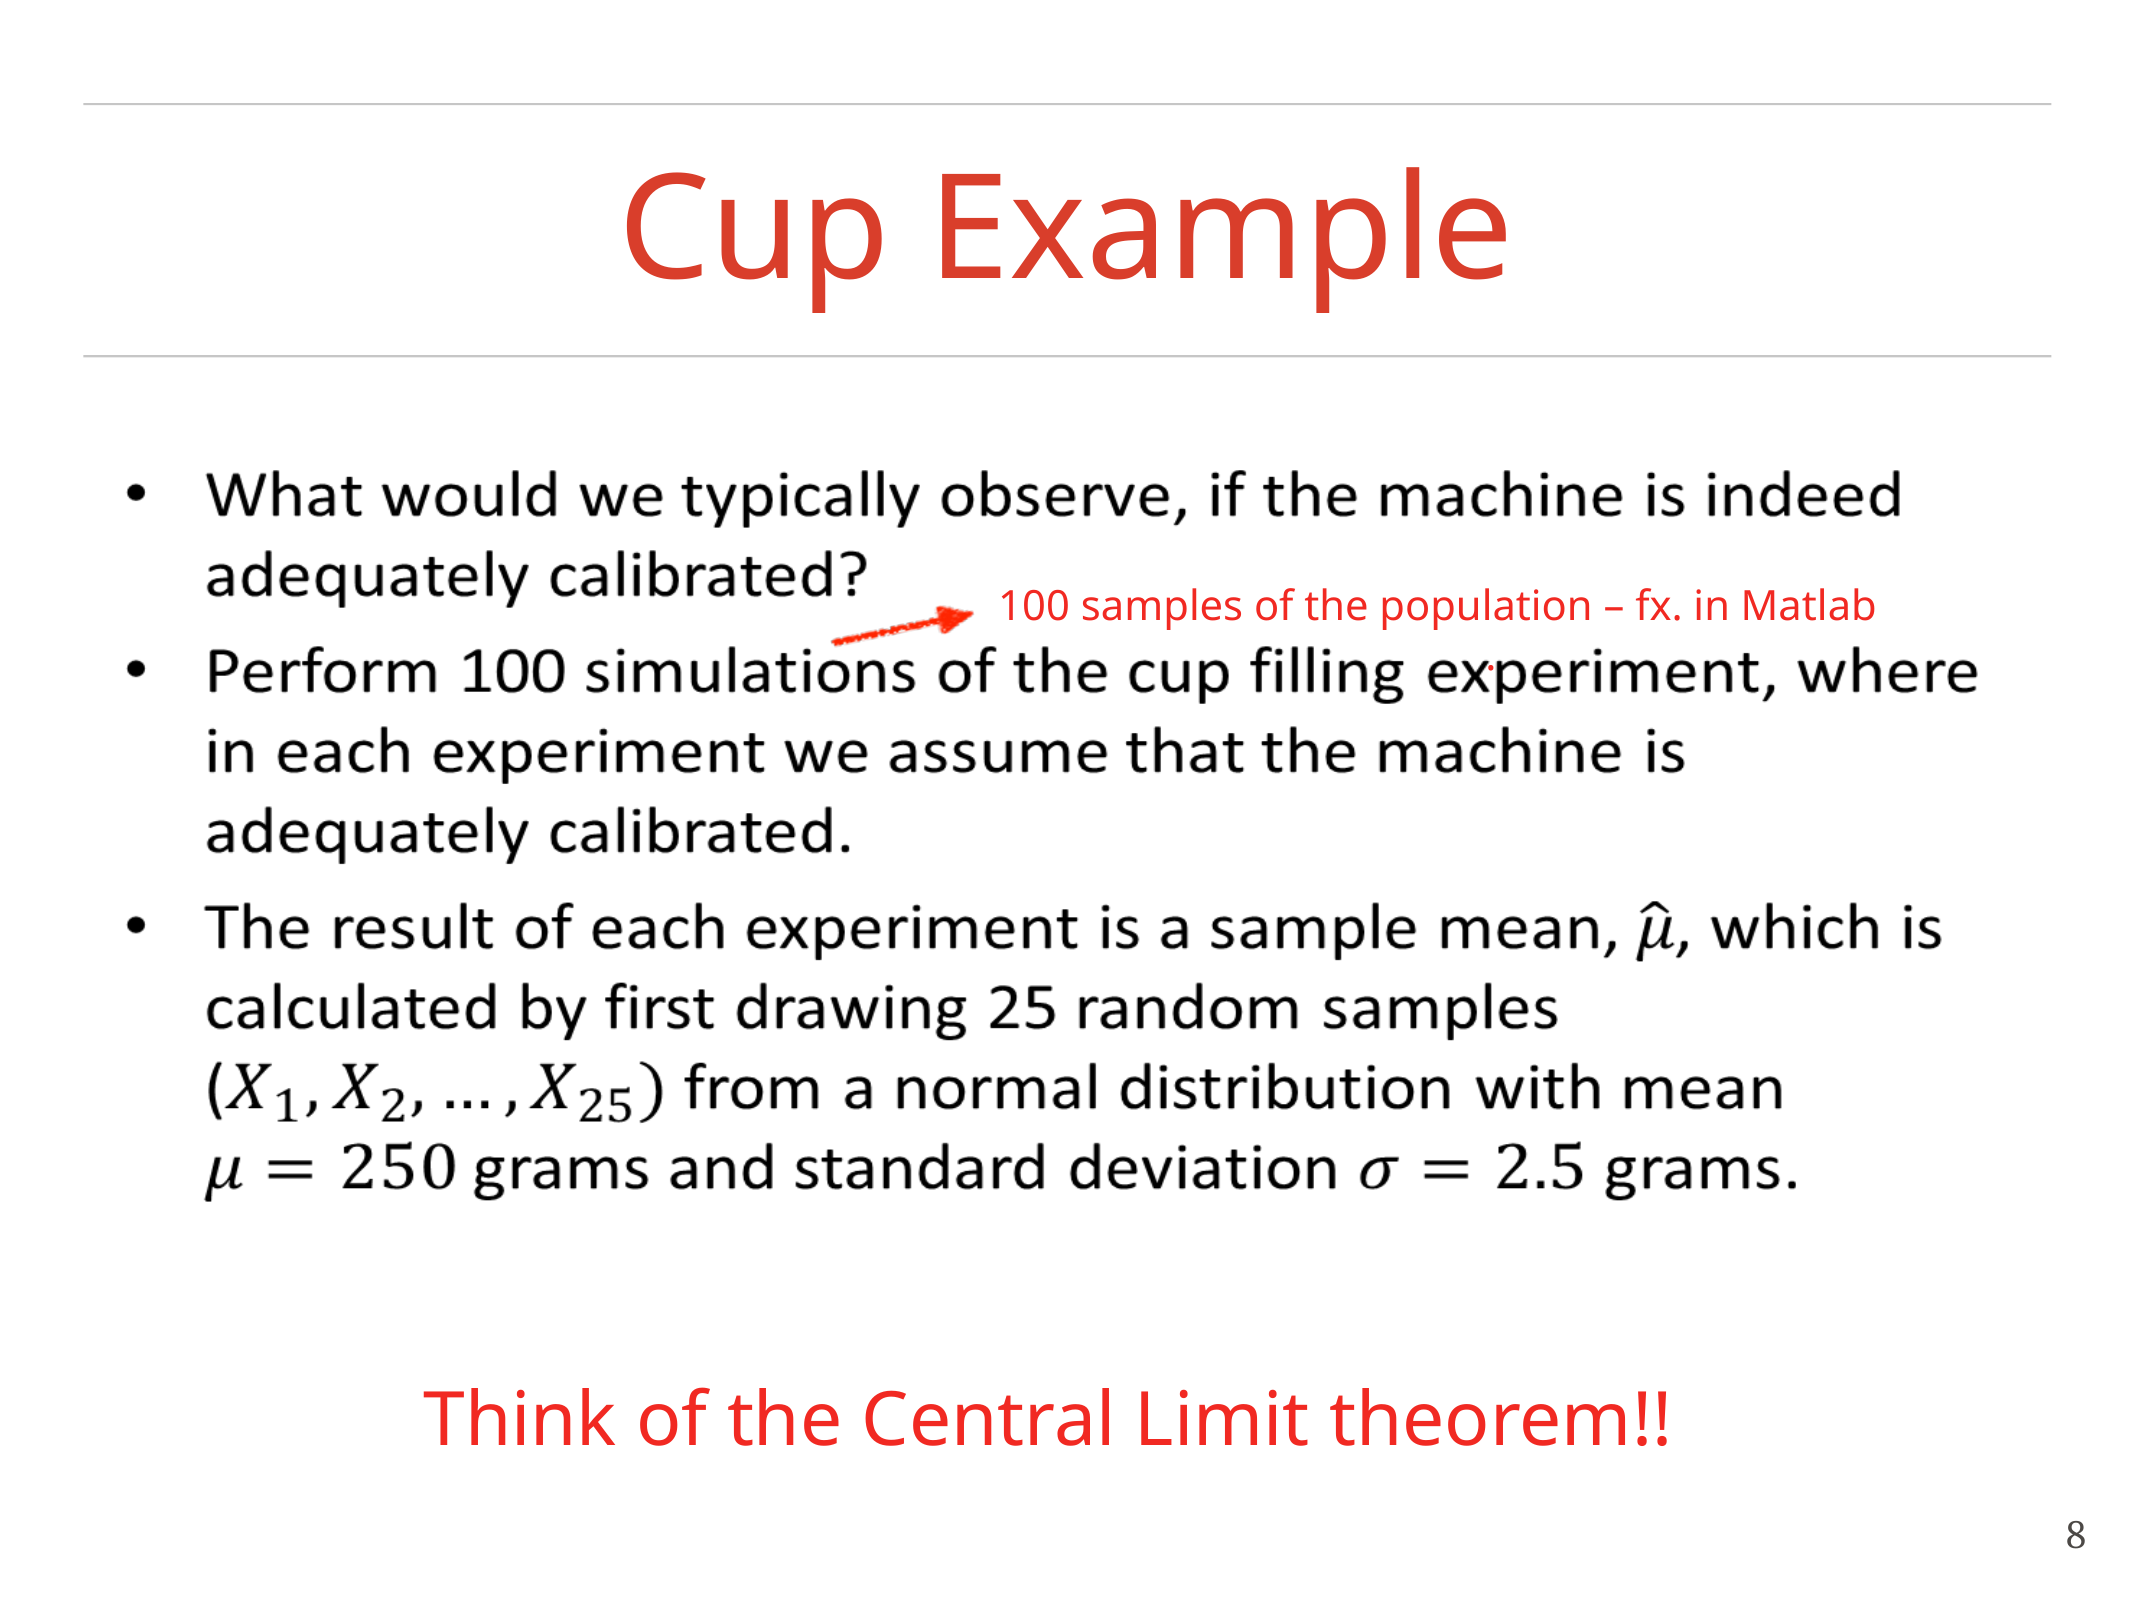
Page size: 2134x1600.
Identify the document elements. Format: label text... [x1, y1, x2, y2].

slide_number 8 [2047, 1502, 2105, 1571]
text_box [825, 569, 1993, 688]
text_box Think of the Central Limit theorem!! [334, 1362, 1763, 1469]
list [82, 432, 2051, 1434]
title Cup Example [82, 130, 2051, 332]
